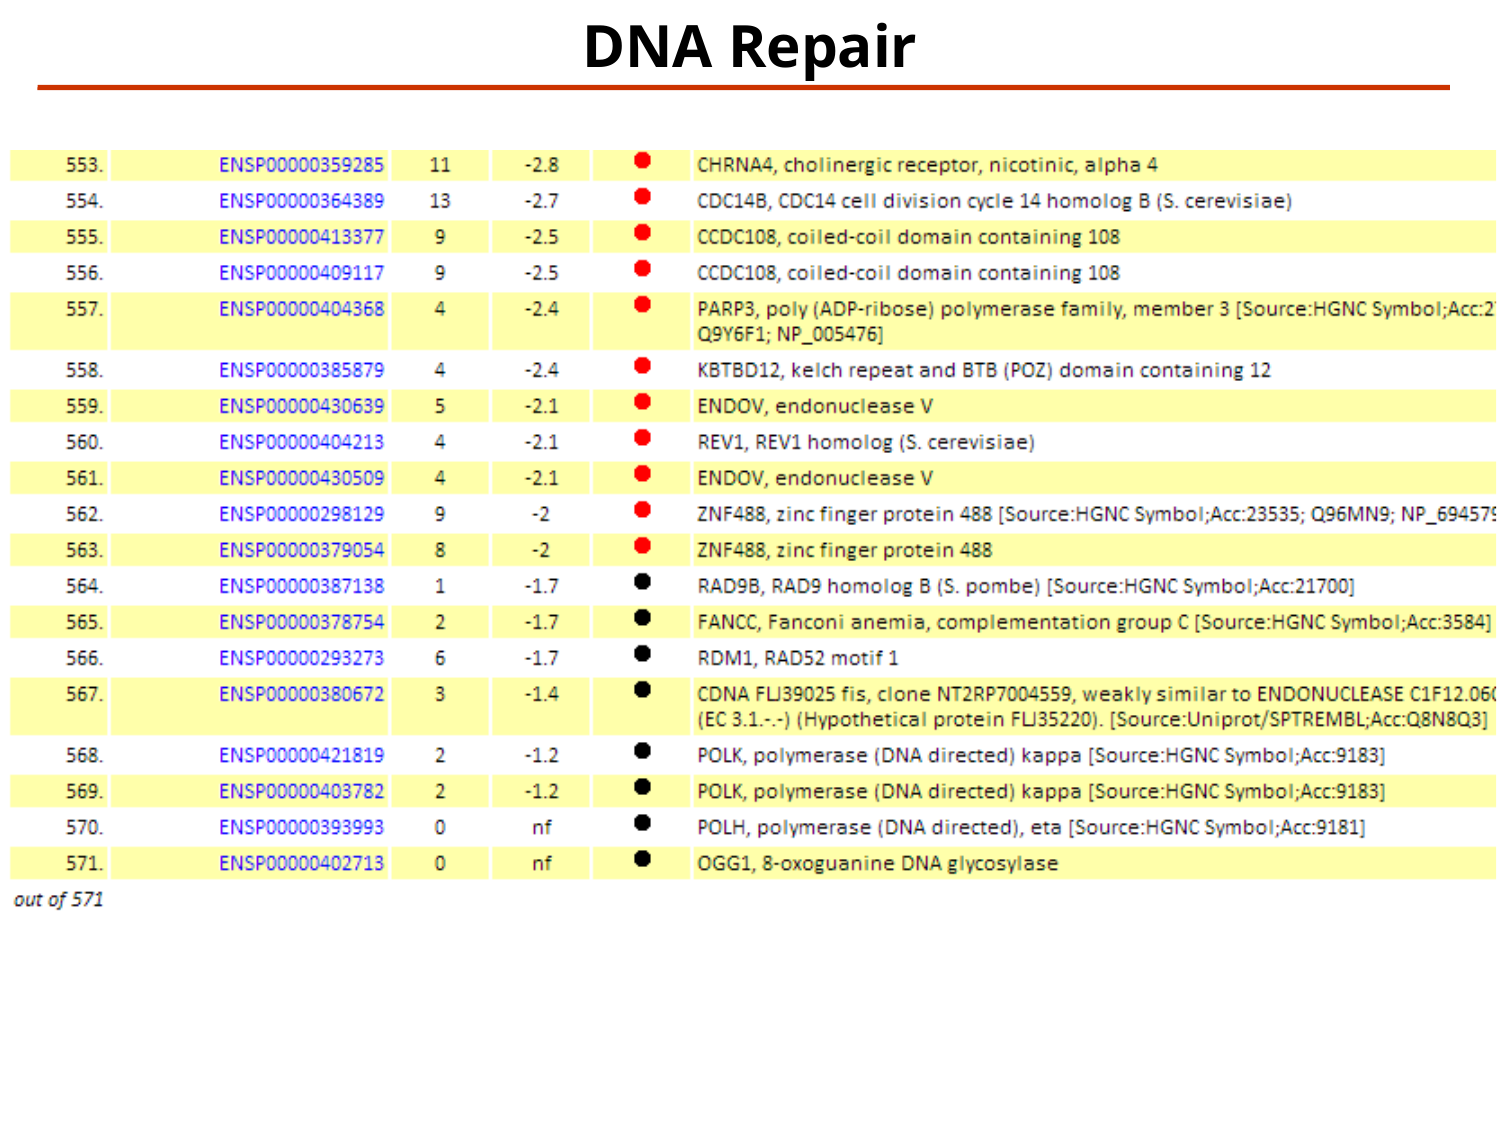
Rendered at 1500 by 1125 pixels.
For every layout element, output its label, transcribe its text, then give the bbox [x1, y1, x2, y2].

title DNA Repair [112, 0, 1388, 87]
picture [0, 149, 1497, 913]
